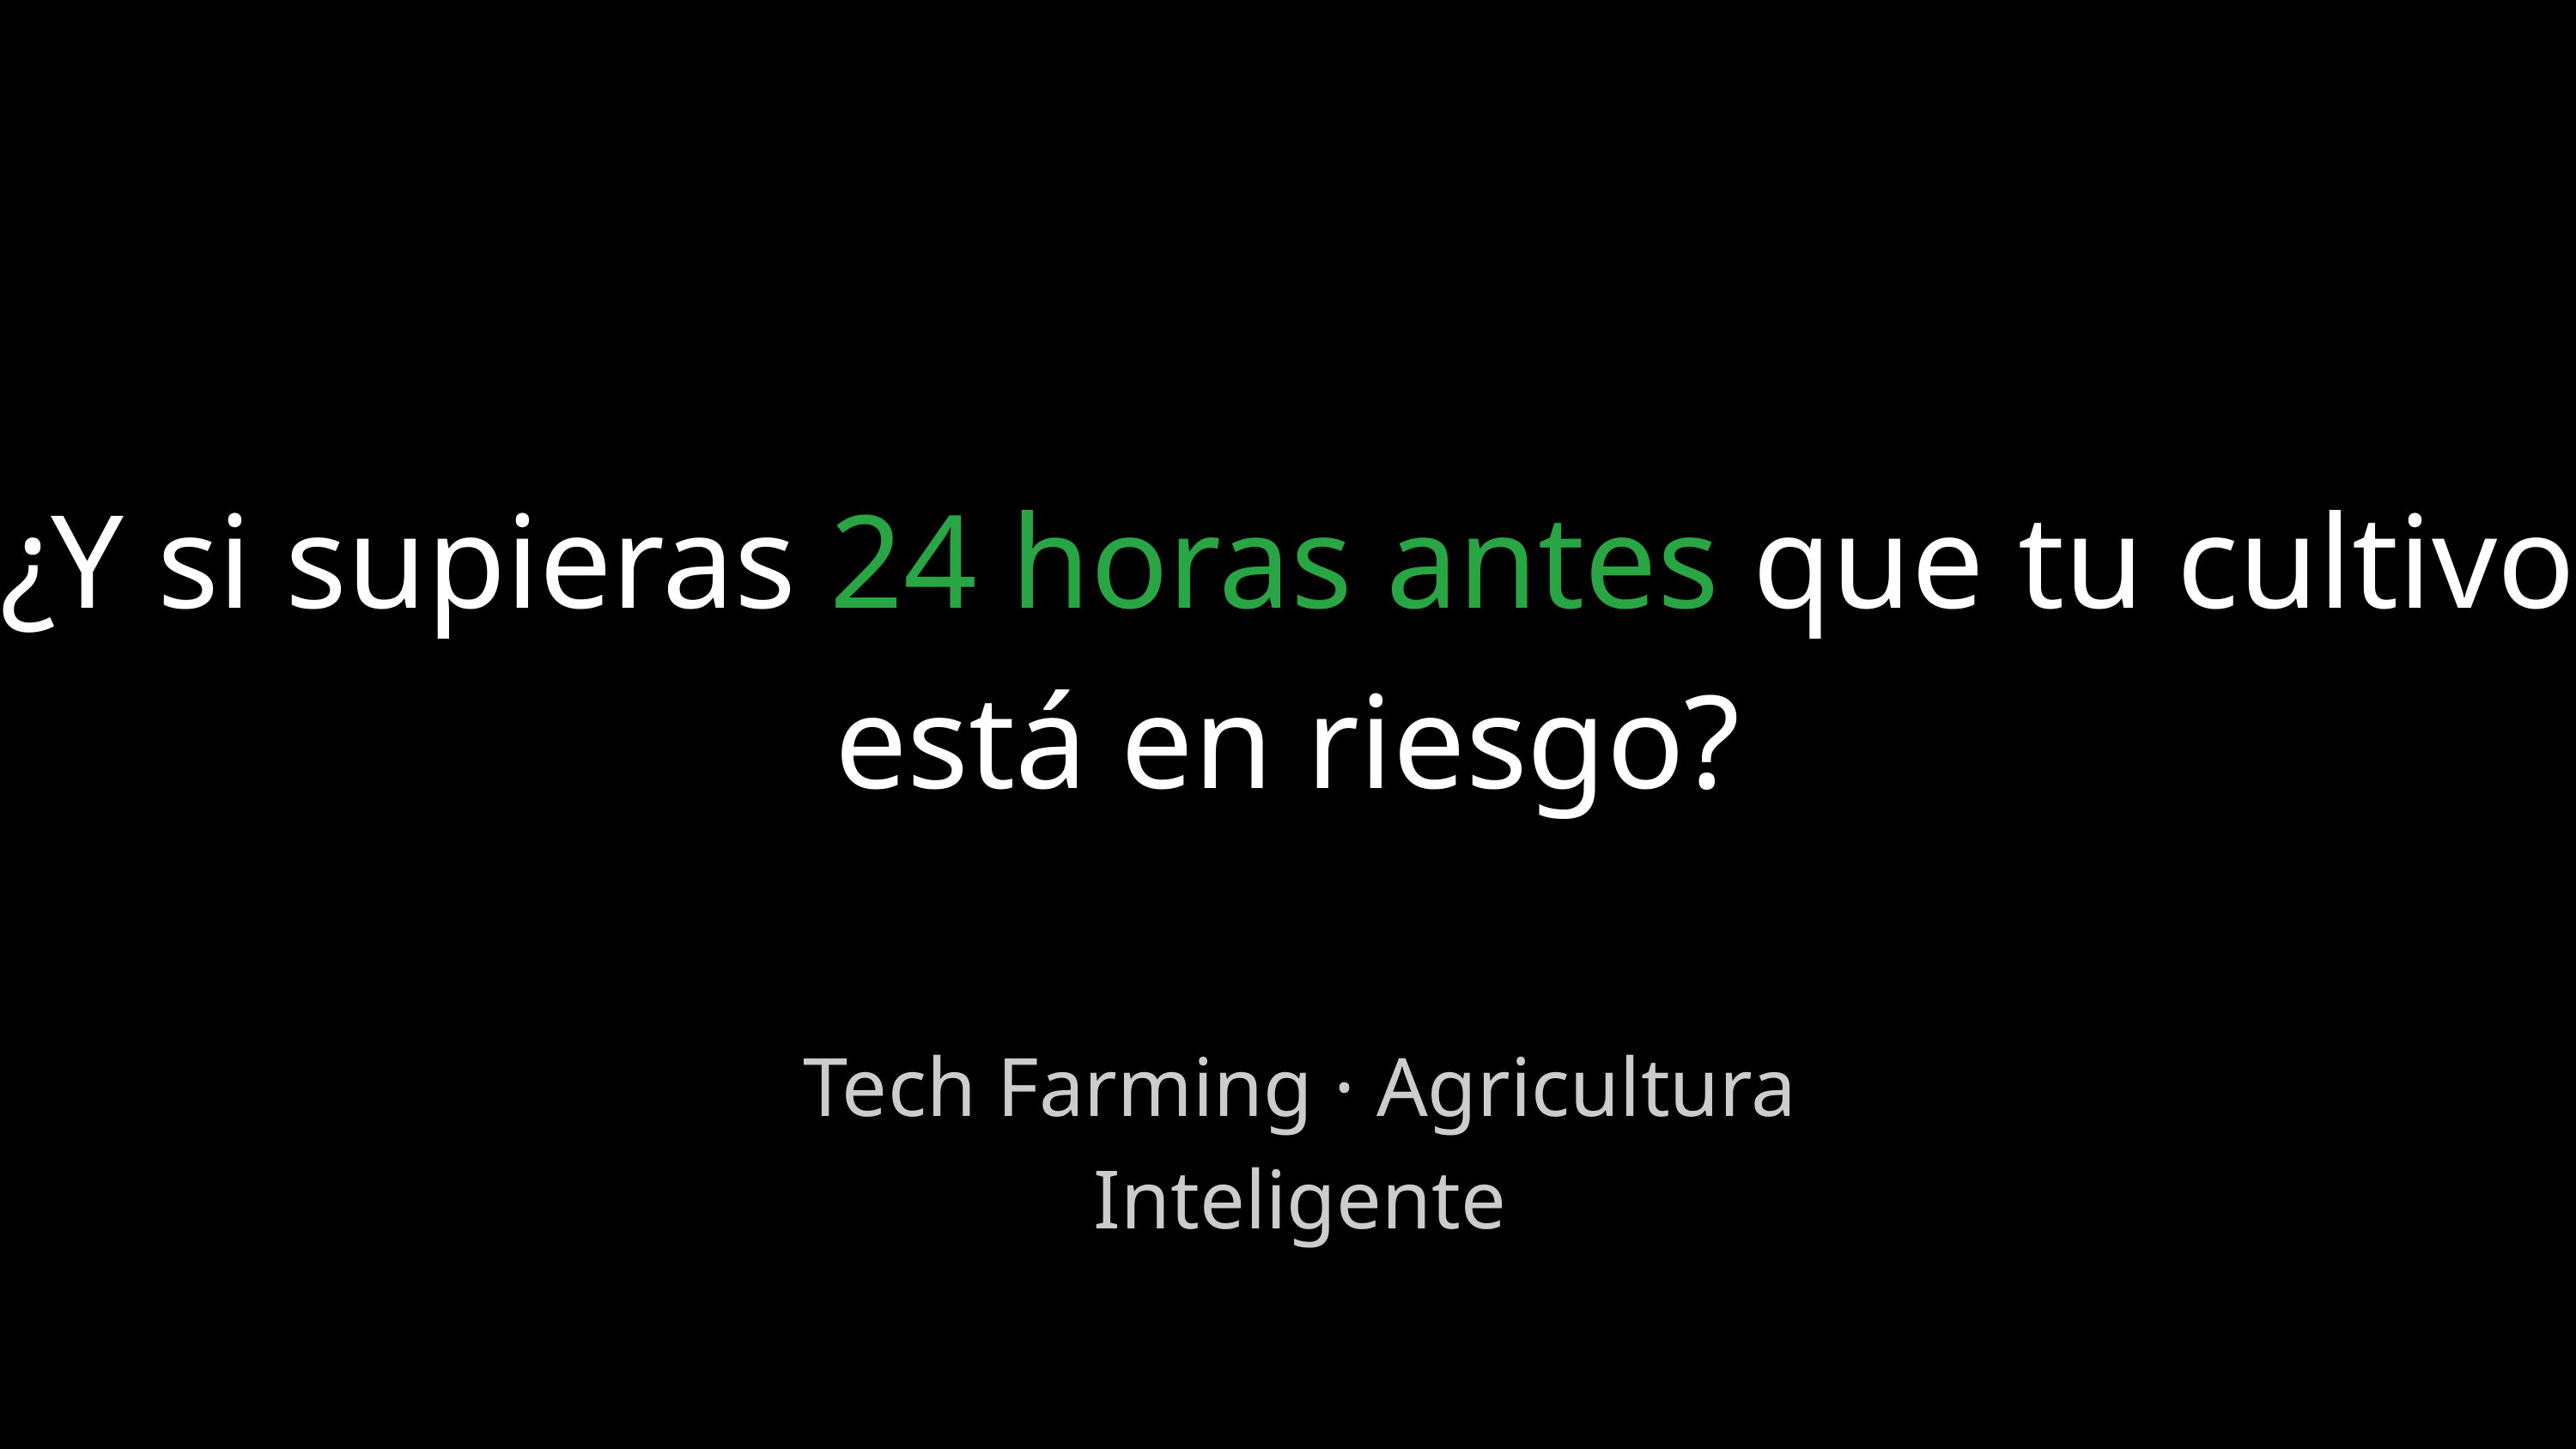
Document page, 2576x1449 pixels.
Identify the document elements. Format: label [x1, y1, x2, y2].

text_box [0, 467, 2576, 1125]
